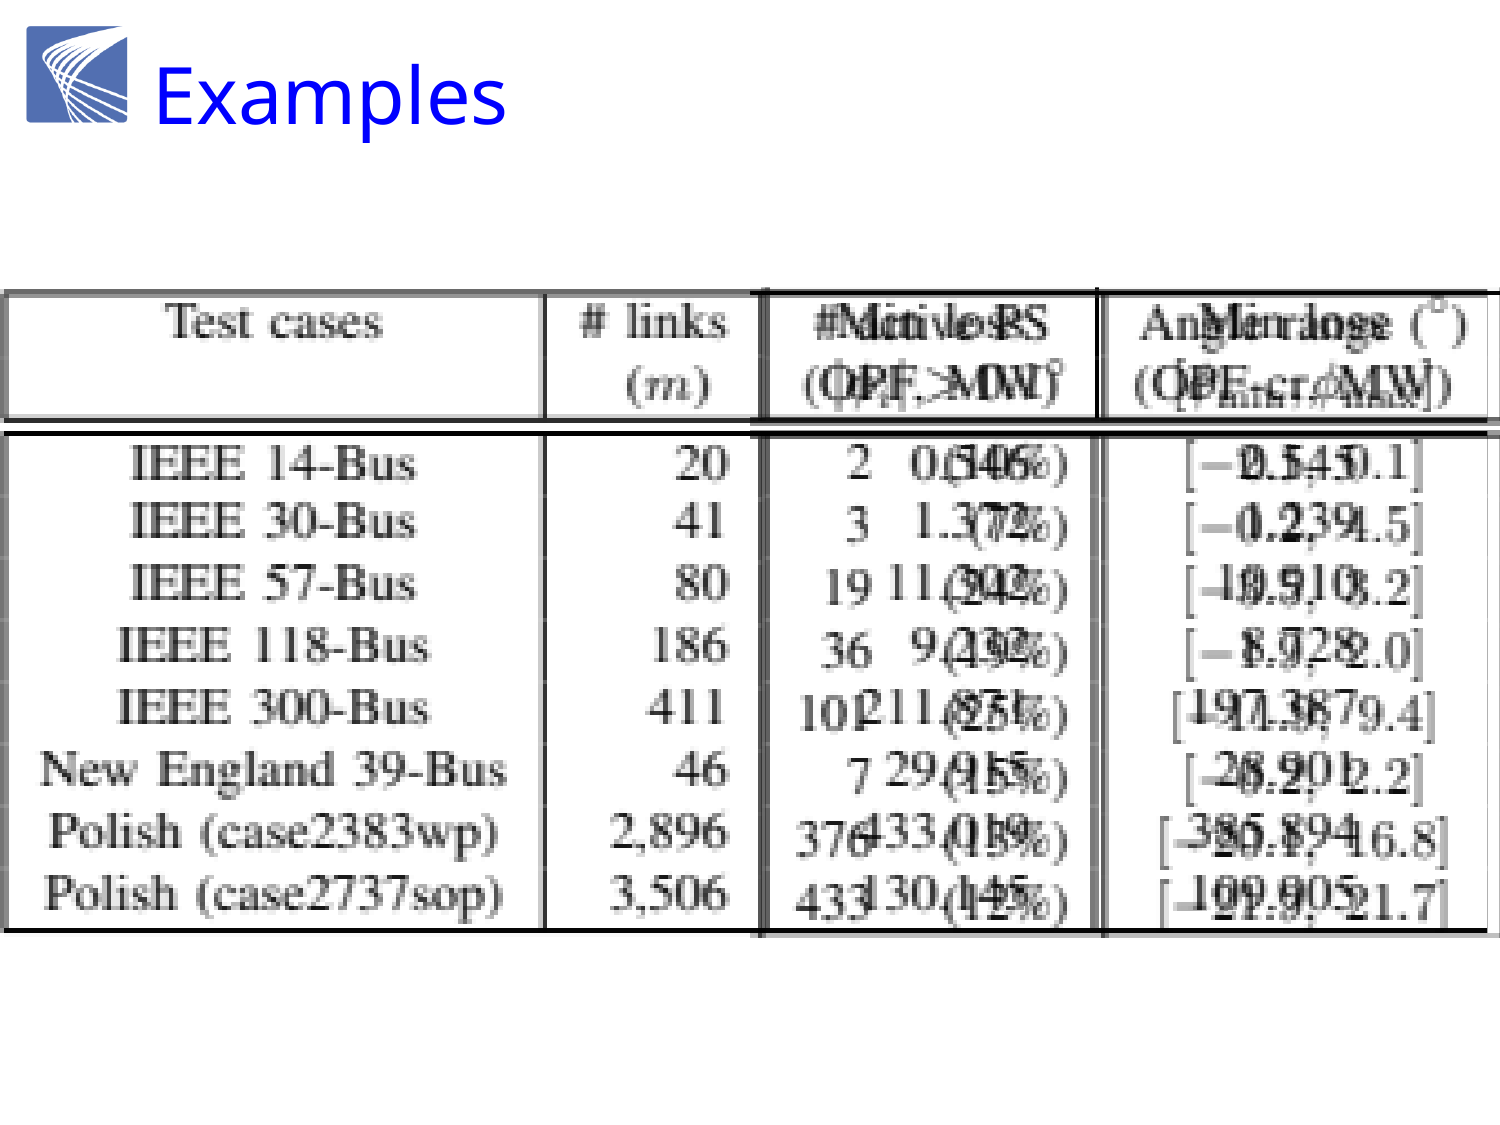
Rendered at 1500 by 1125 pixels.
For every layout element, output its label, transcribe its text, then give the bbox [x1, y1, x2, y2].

title Examples [137, 37, 1463, 176]
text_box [0, 212, 1500, 938]
picture [24, 24, 129, 124]
